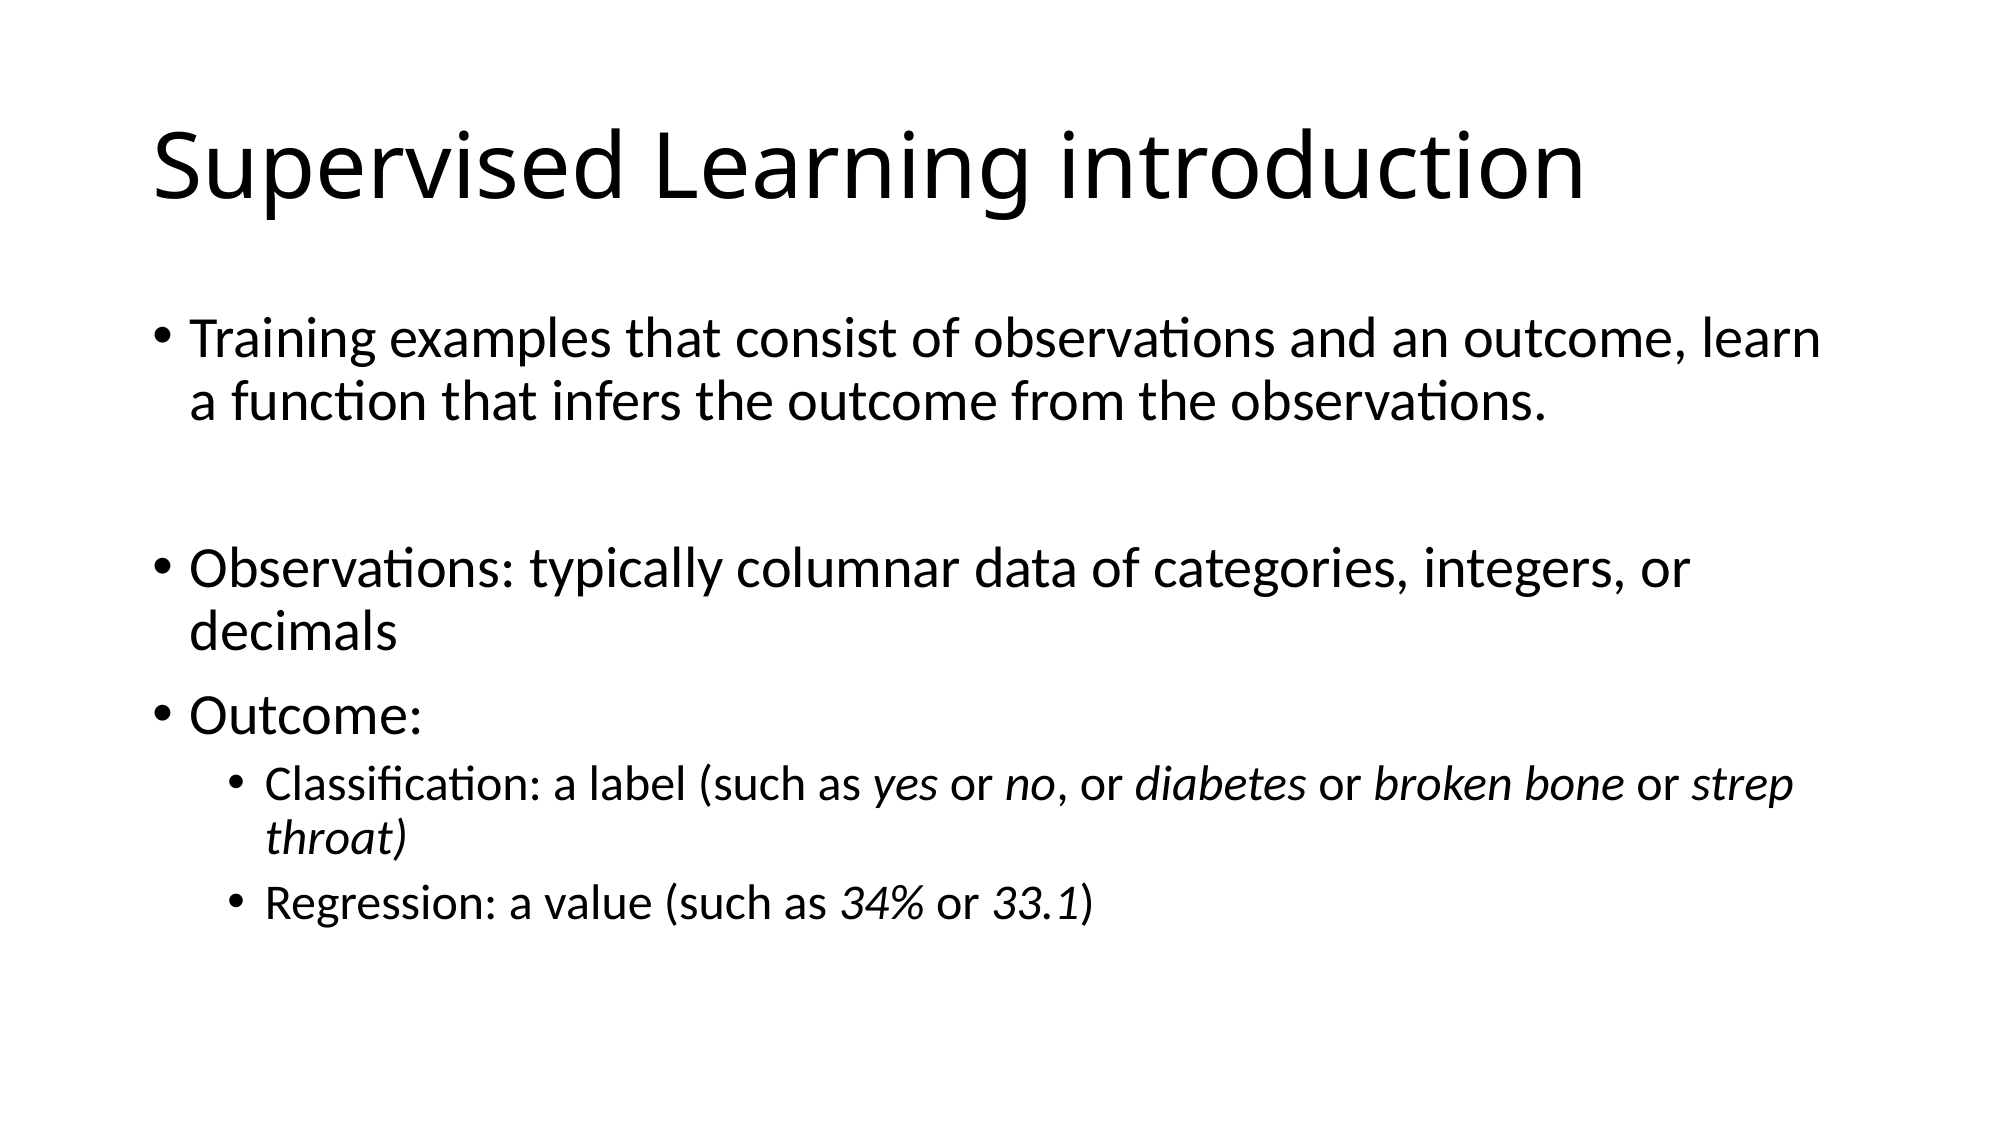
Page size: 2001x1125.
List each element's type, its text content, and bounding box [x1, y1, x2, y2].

list Training examples that consist of observations and an outcome, learn a function that infers the outcome from the observations. Observations: typically columnar data of categories, integers, or decimals Outcome: Classification: a label (such as yes or no, or diabetes or broken bone or strep throat) Regression: a value (such as 34% or 33.1) [137, 299, 1863, 1014]
title Supervised Learning introduction [137, 59, 1863, 278]
